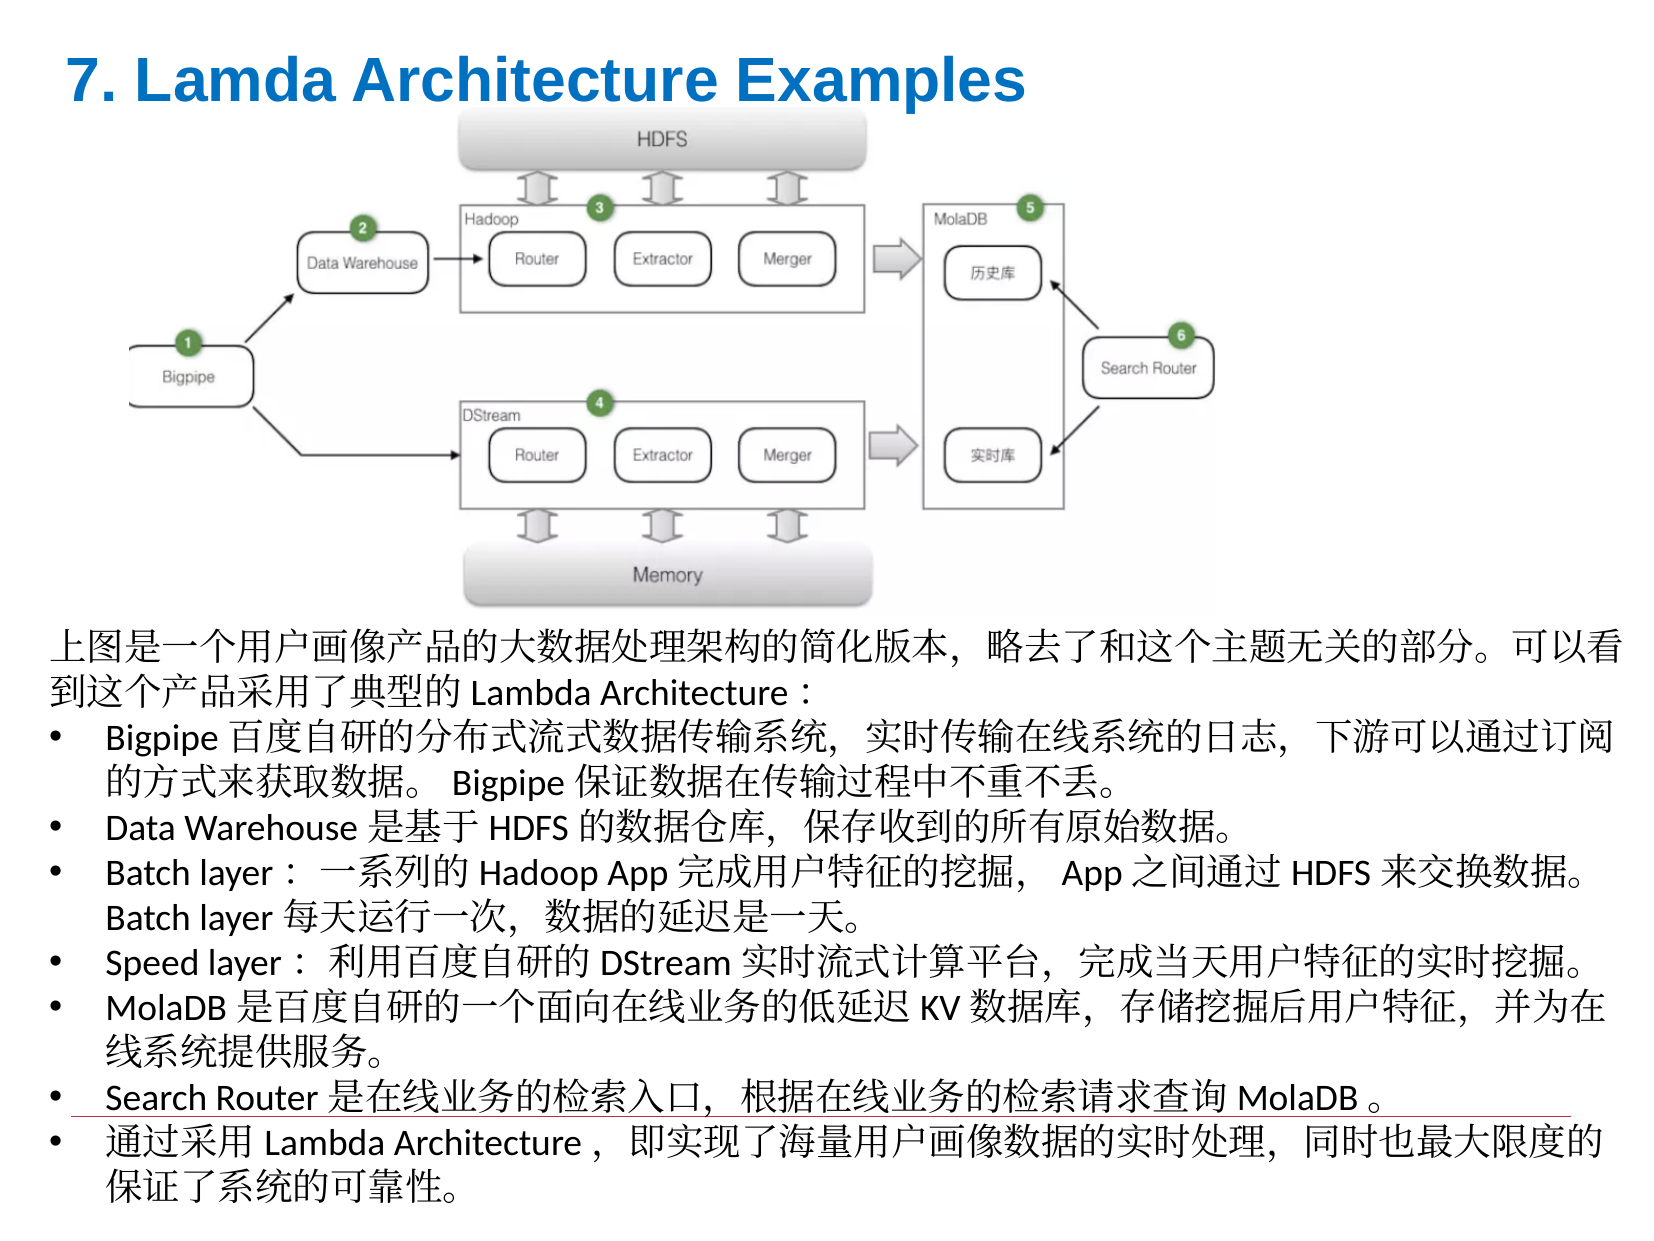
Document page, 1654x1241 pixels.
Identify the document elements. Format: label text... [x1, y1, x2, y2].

picture [129, 73, 1218, 617]
text_box 上图是一个用户画像产品的大数据处理架构的简化版本，略去了和这个主题无关的部分。可以看到这个产品采用了典型的Lambda Architecture： Bigpipe百度自研的分布式流式数据传输系统，实时传输在线系统的日志，下游可以通过订阅的方式来获取数据。Bigpipe保证数据在传输过程中不重不丢。 Data Warehouse是基于HDFS的数据仓库，保存收到的所有原始数据。 Batch layer：一系列的Hadoop App完成用户特征的挖掘，App之间通过HDFS来交换数据。Batch layer每天运行一次，数据的延迟是一天。 Speed layer：利用百度自研的DStream实时流式计算平台，完成当天用户特征的实时挖掘。 MolaDB是百度自研的一个面向在线业务的低延迟KV数据库，存储挖掘后用户特征，并为在线系统提供服务。 Search Router是在线业务的检索入口，根据在线业务的检索请求查询MolaDB。 通过采用Lambda Architecture，即实现了海量用户画像数据的实时处理，同时也最大限度的保证了系统的可靠性。 [34, 616, 1643, 1241]
title 7. Lamda Architecture Examples [47, 29, 1630, 167]
